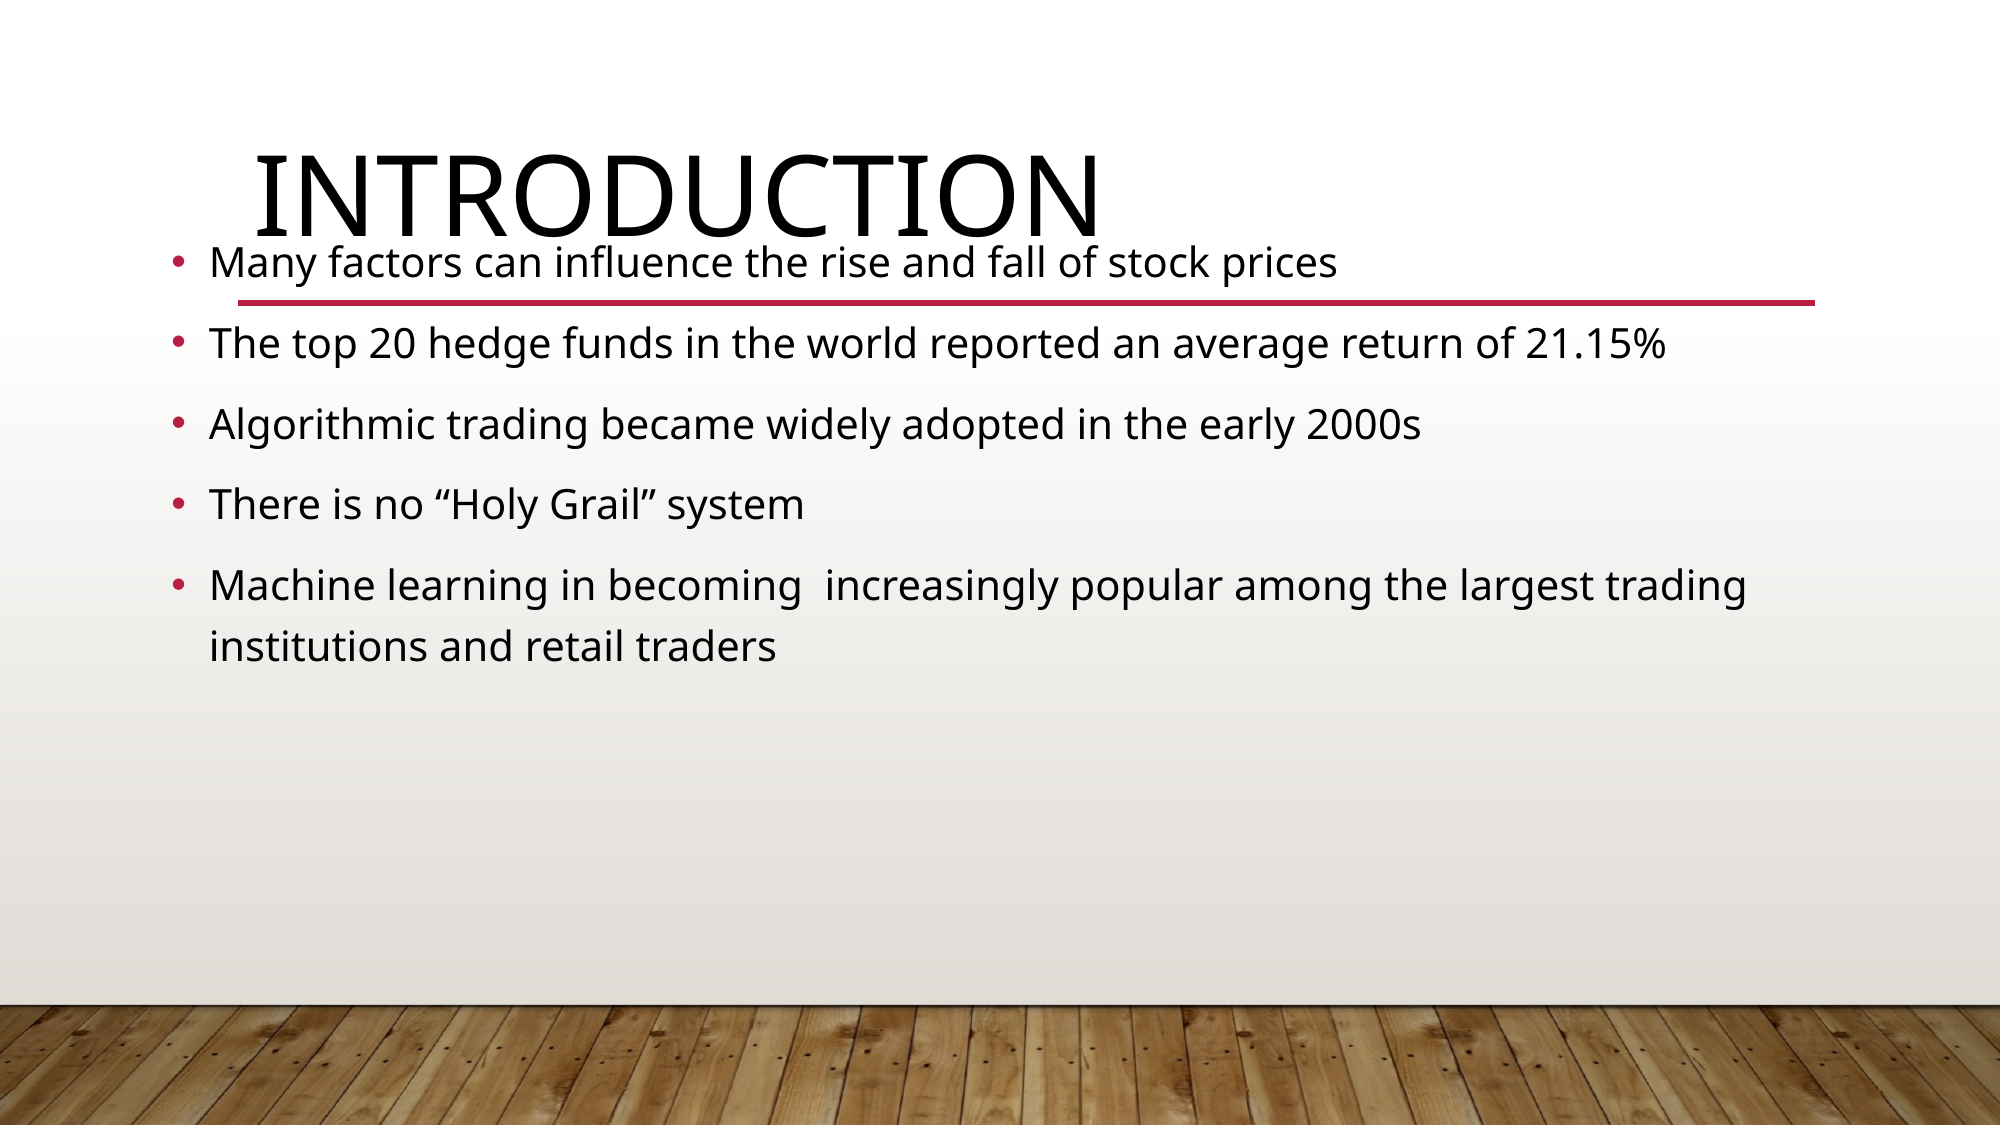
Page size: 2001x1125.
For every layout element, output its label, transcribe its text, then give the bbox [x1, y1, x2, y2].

list Many factors can influence the rise and fall of stock prices The top 20 hedge funds in the world reported an average return of 21.15% Algorithmic trading became widely adopted in the early 2000s There is no “Holy Grail” system Machine learning in becoming increasingly popular among the largest trading institutions and retail traders [137, 218, 1863, 956]
title Introduction [238, 131, 1814, 218]
picture [0, 1005, 2000, 1125]
